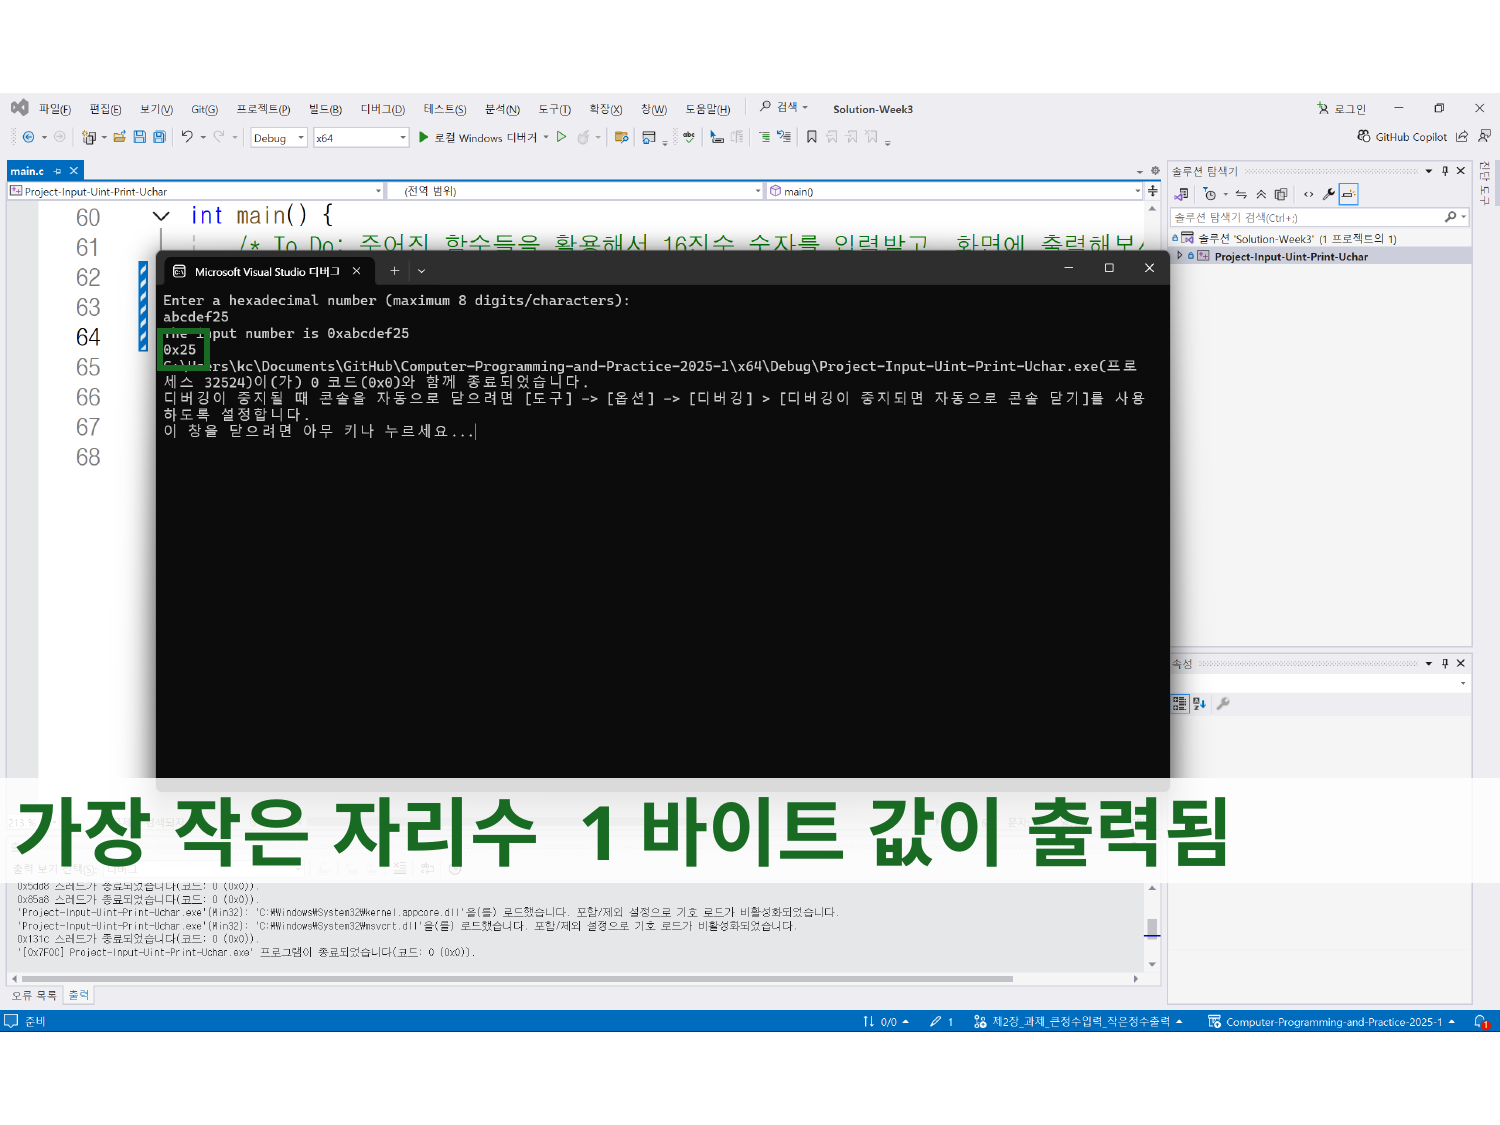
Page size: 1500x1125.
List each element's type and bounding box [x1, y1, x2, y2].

picture [0, 93, 1500, 1032]
